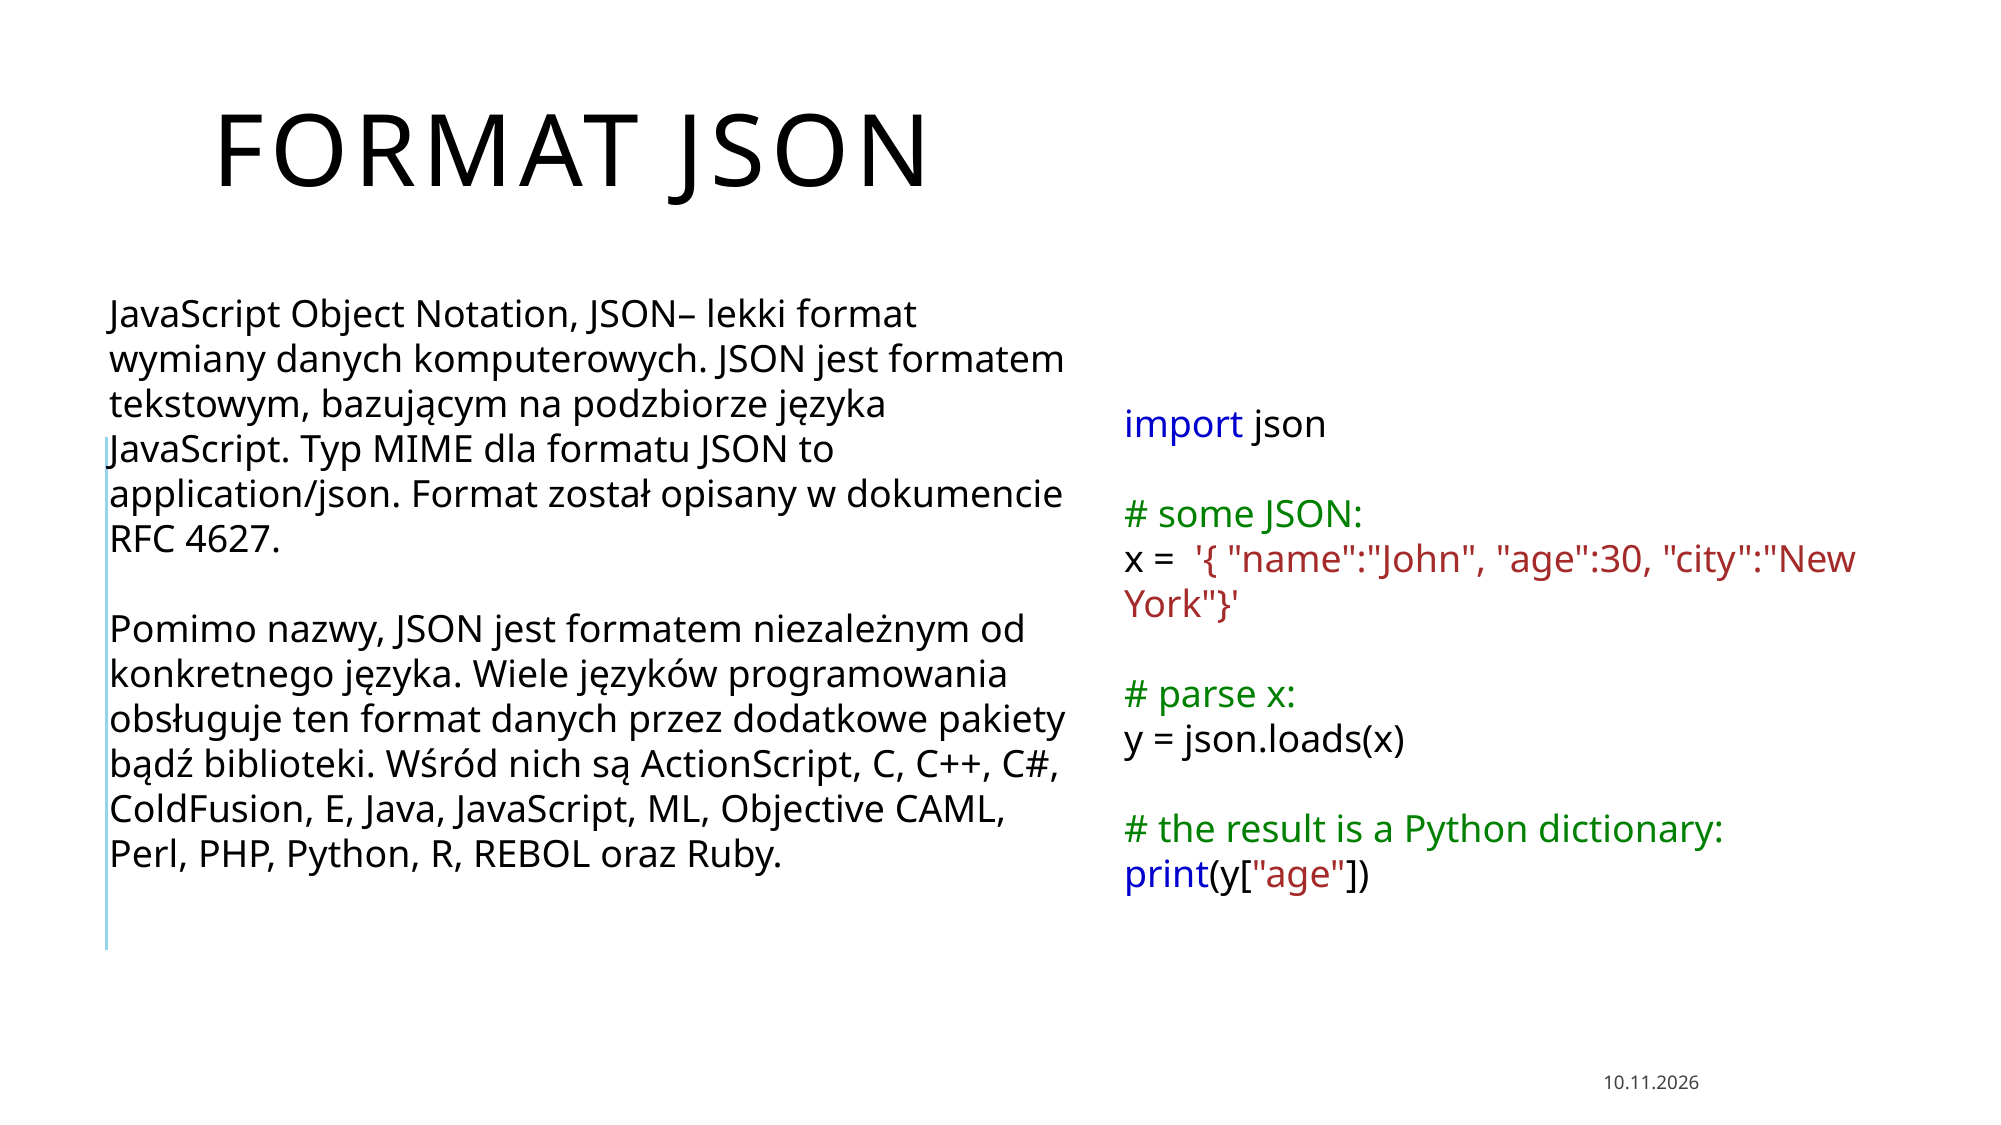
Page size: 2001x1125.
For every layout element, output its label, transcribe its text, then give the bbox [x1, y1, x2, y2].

title Format json [212, 99, 1824, 306]
text_box JavaScript Object Notation, JSON– lekki format wymiany danych komputerowych. JSON jest formatem tekstowym, bazującym na podzbiorze języka JavaScript. Typ MIME dla formatu JSON to application/json. Format został opisany w dokumencie RFC 4627. Pomimo nazwy, JSON jest formatem niezależnym od konkretnego języka. Wiele języków programowania obsługuje ten format danych przez dodatkowe pakiety bądź biblioteki. Wśród nich są ActionScript, C, C++, C#, ColdFusion, E, Java, JavaScript, ML, Objective CAML, Perl, PHP, Python, R, REBOL oraz Ruby. [94, 282, 1089, 883]
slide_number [1247, 1053, 1715, 1114]
text_box import json # some JSON: x = '{ "name":"John", "age":30, "city":"New York"}' # parse x: y = json.loads(x) # the result is a Python dictionary: print(y["age"]) [1109, 392, 1916, 903]
